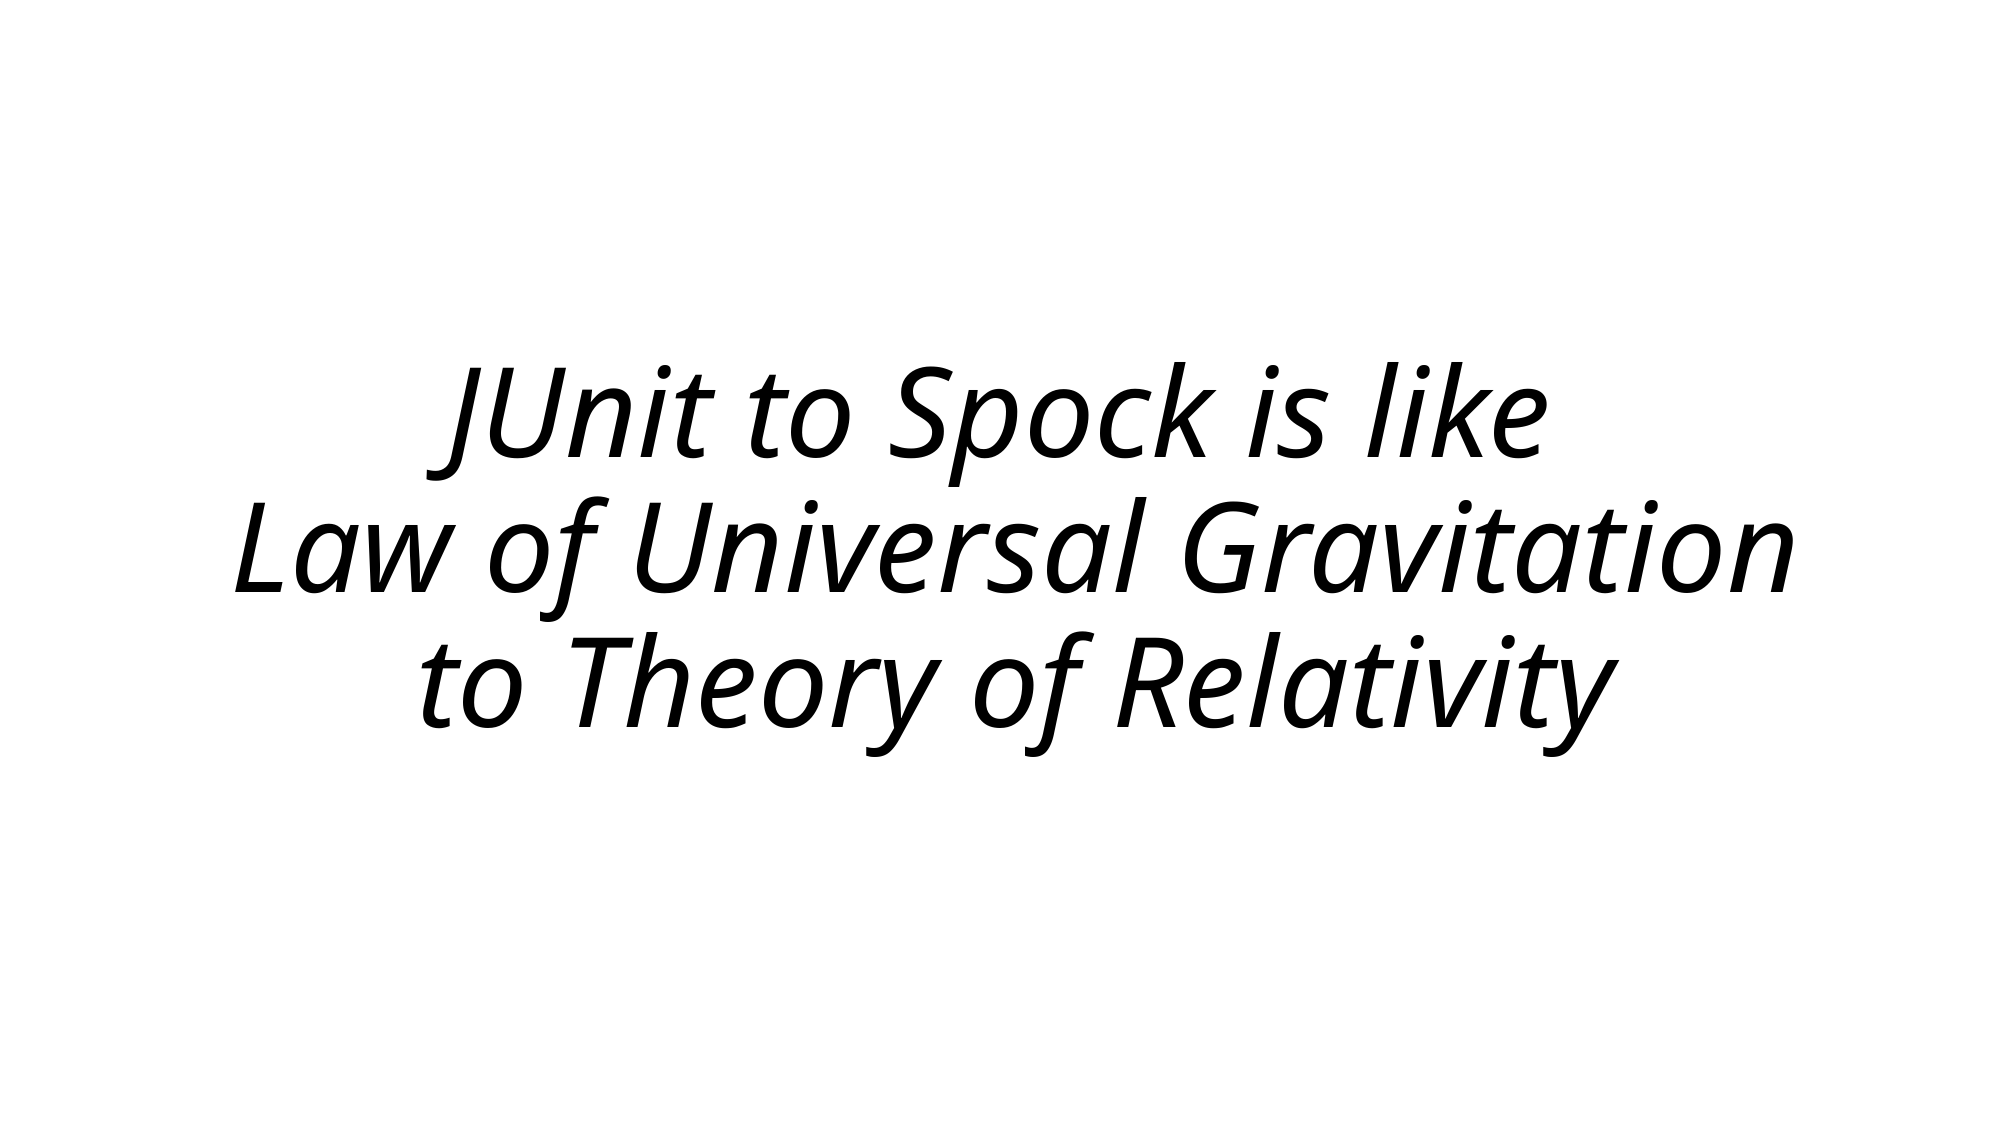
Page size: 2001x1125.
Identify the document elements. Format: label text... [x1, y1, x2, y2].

title JUnit to Spock is like Law of Universal Gravitation to Theory of Relativity [137, 231, 1894, 912]
